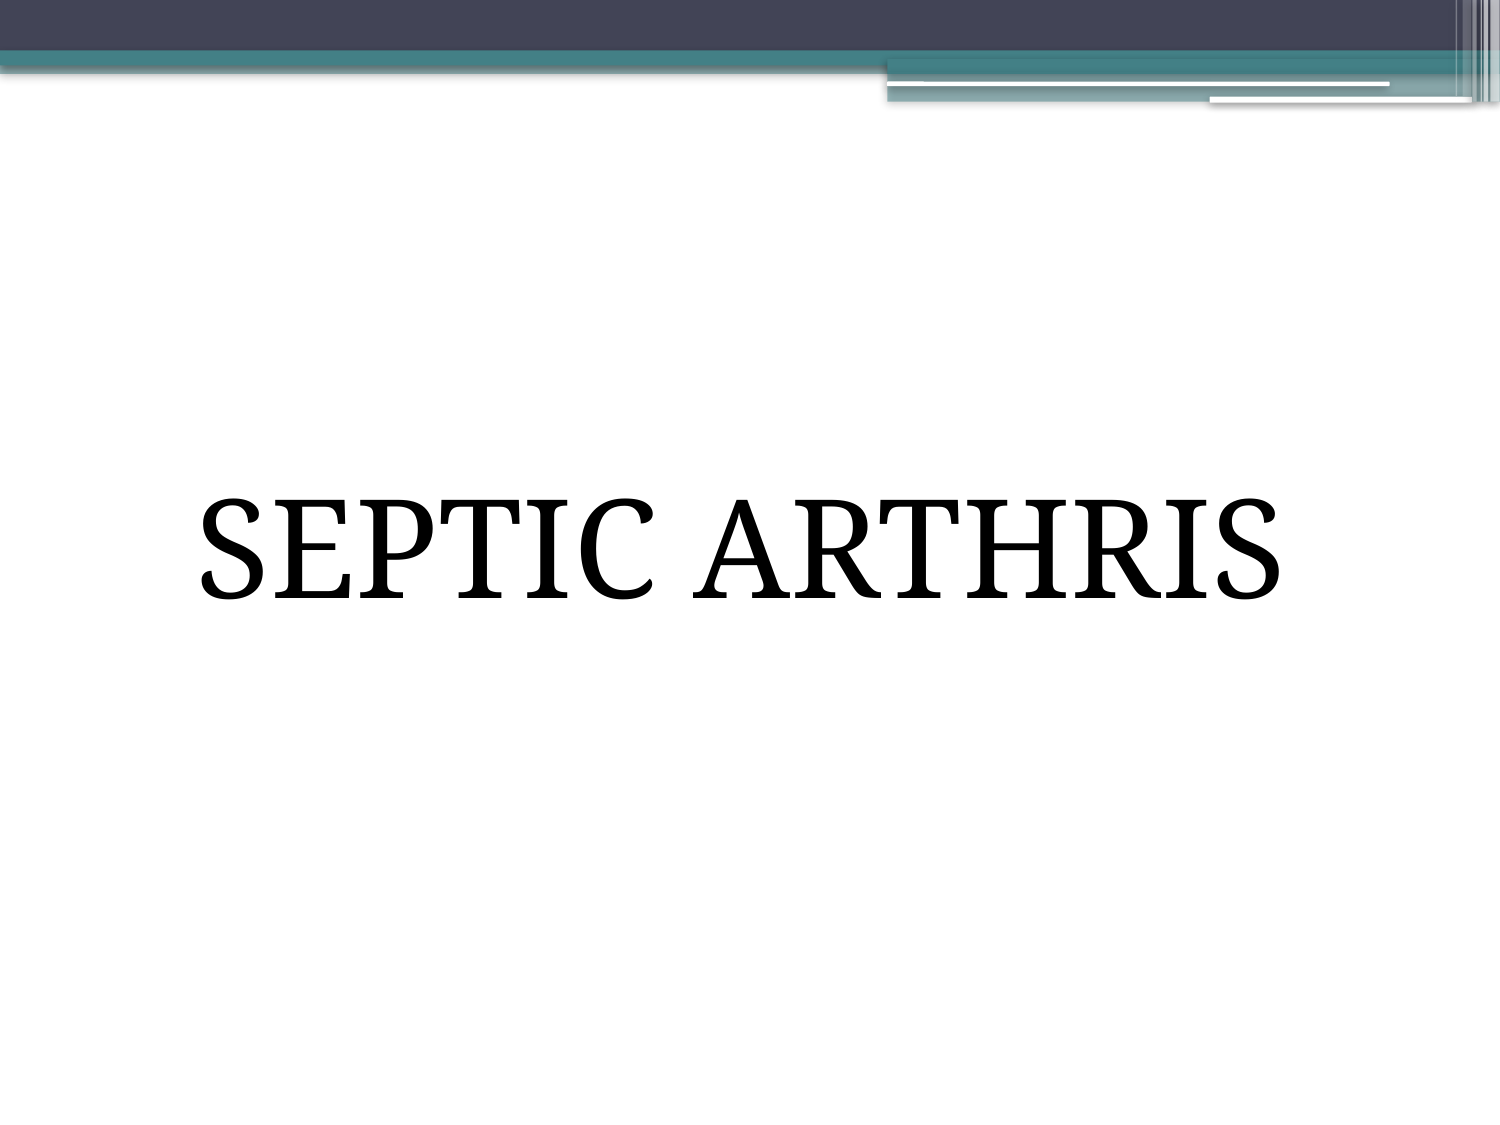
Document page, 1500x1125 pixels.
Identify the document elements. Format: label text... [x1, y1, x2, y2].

list SEPTIC ARTHRIS [75, 224, 1425, 935]
